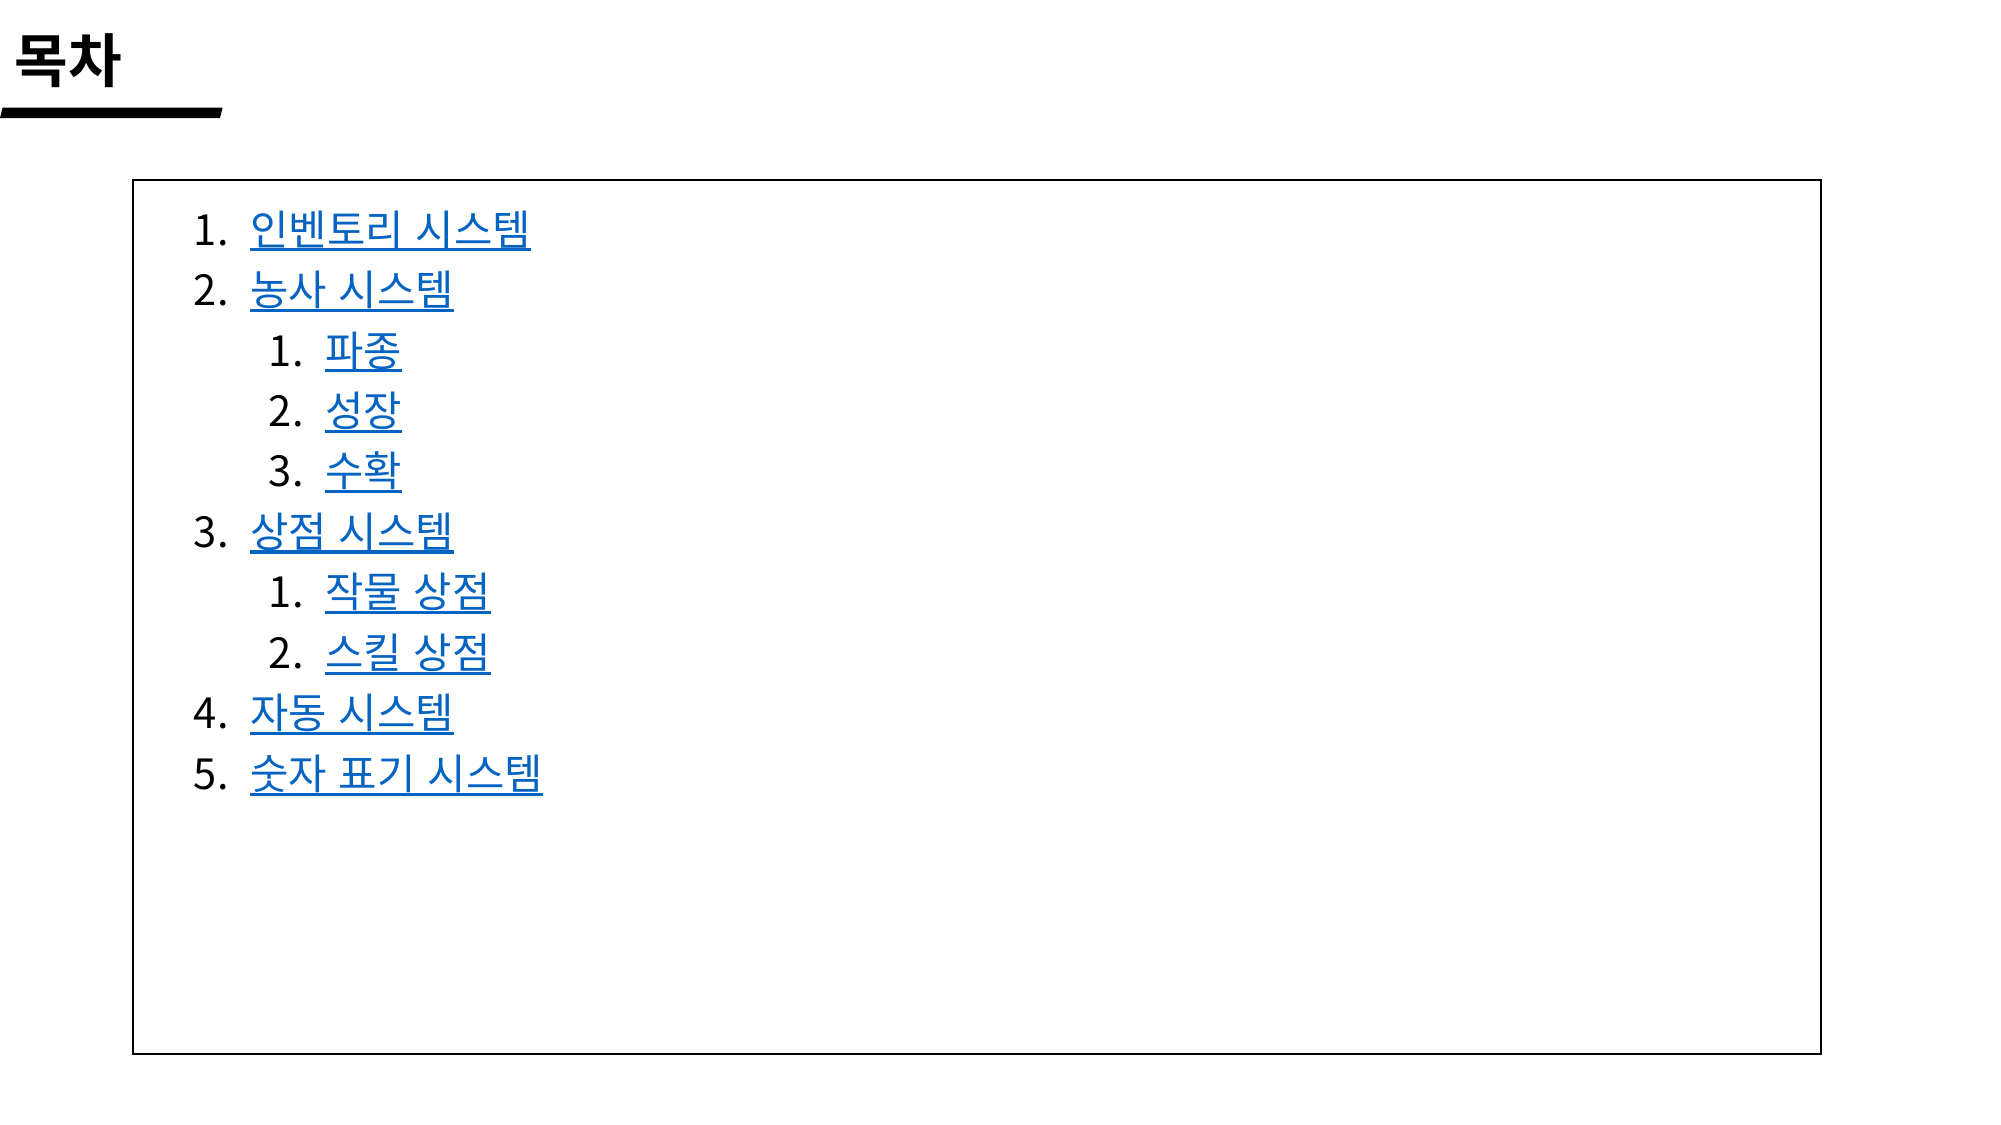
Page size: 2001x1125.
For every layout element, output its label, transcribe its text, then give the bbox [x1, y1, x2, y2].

text_box [132, 179, 1822, 1055]
text_box 인벤토리 시스템 농사 시스템 파종 성장 수확 상점 시스템 작물 상점 스킬 상점 자동 시스템 숫자 표기 시스템 [179, 195, 1769, 816]
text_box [0, 16, 238, 119]
